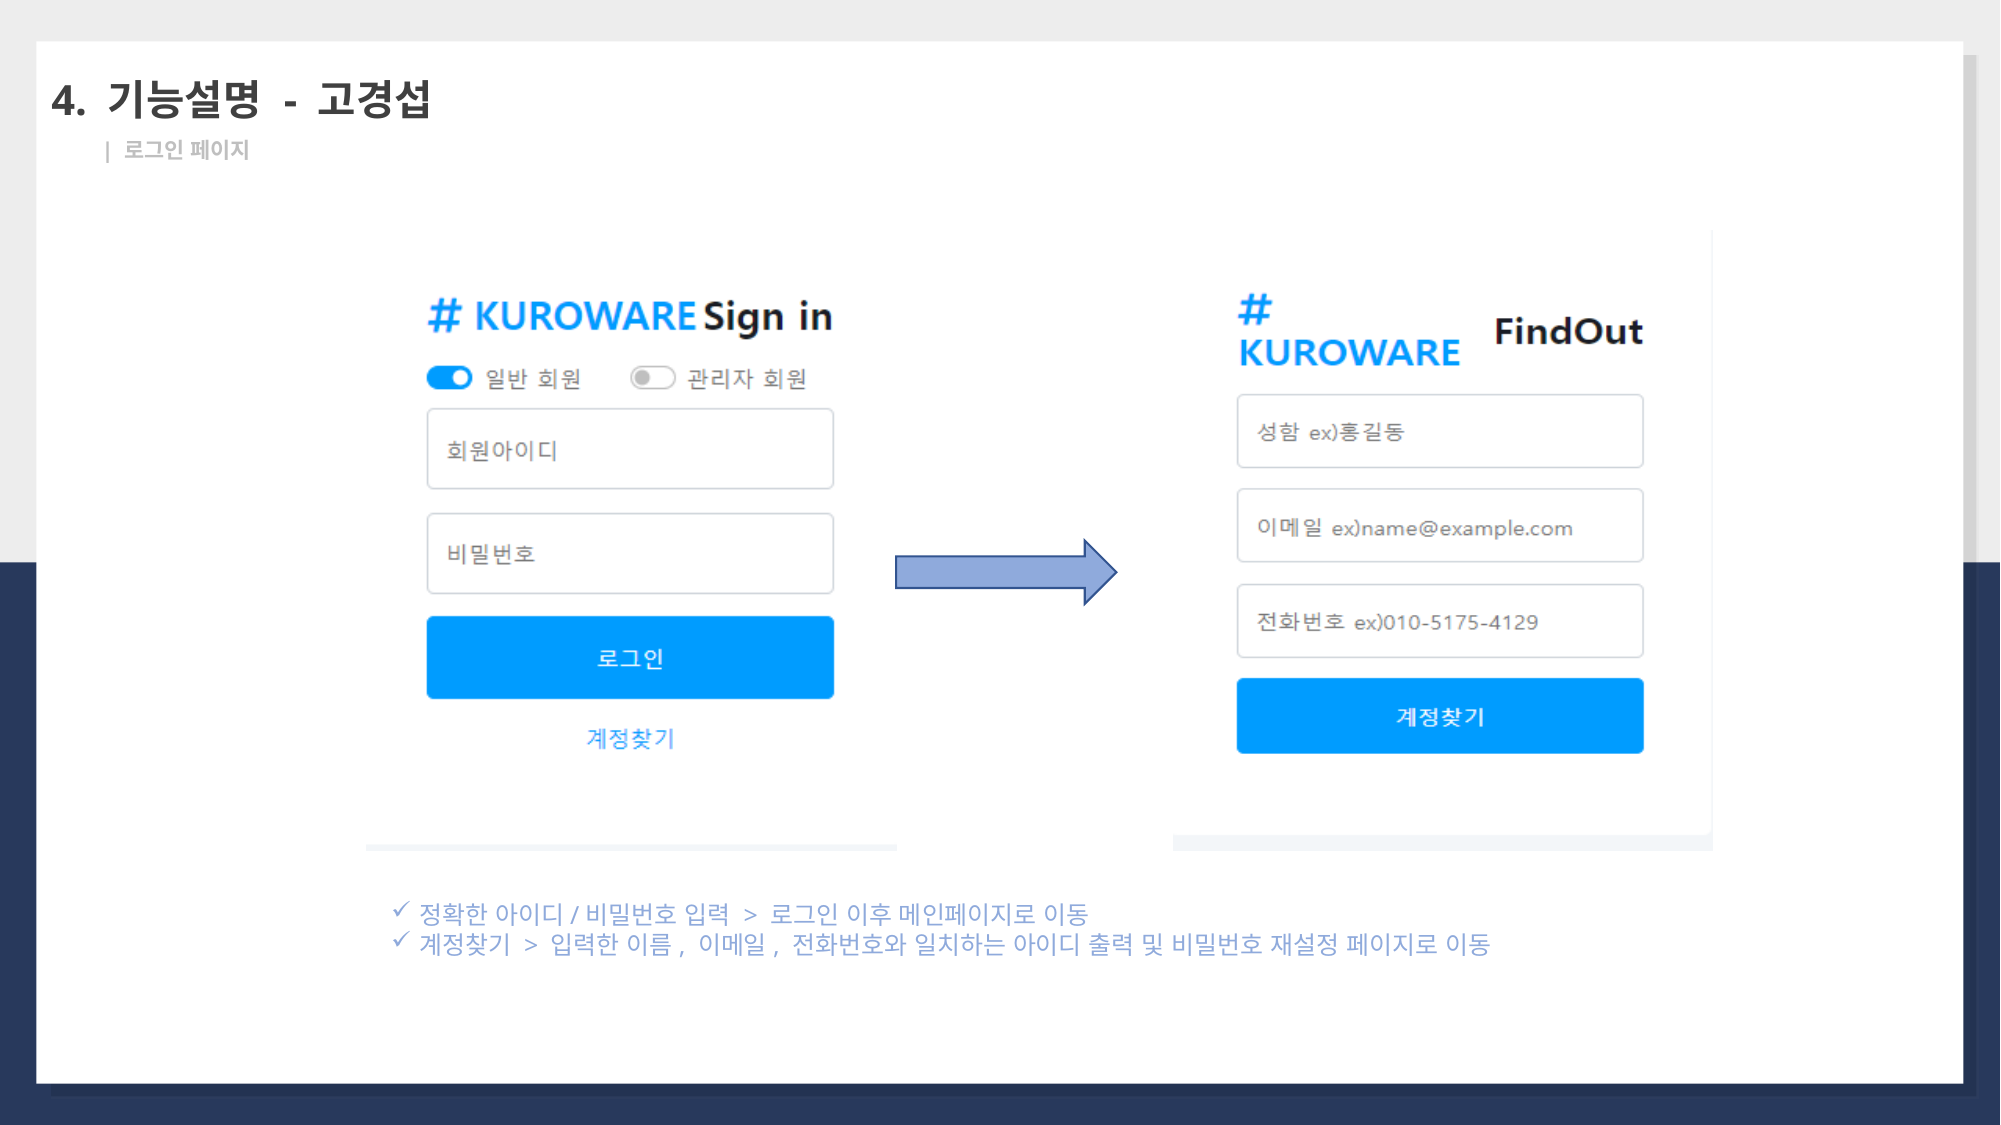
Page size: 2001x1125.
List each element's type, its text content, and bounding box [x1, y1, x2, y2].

picture [1173, 230, 1713, 851]
picture [366, 230, 897, 851]
text_box 정확한 아이디/비밀번호 입력 > 로그인 이후 메인페이지로 이동 계정찾기 > 입력한 이름, 이메일, 전화번호와 일치하는 아이디 출력 및 비밀번호 재설정 페이지로 이동 [376, 892, 1713, 967]
text_box 4. 기능설명 - 고경섭 | 로그인 페이지 [35, 40, 1964, 1085]
text_box [0, 0, 2000, 563]
text_box [897, 538, 1118, 607]
